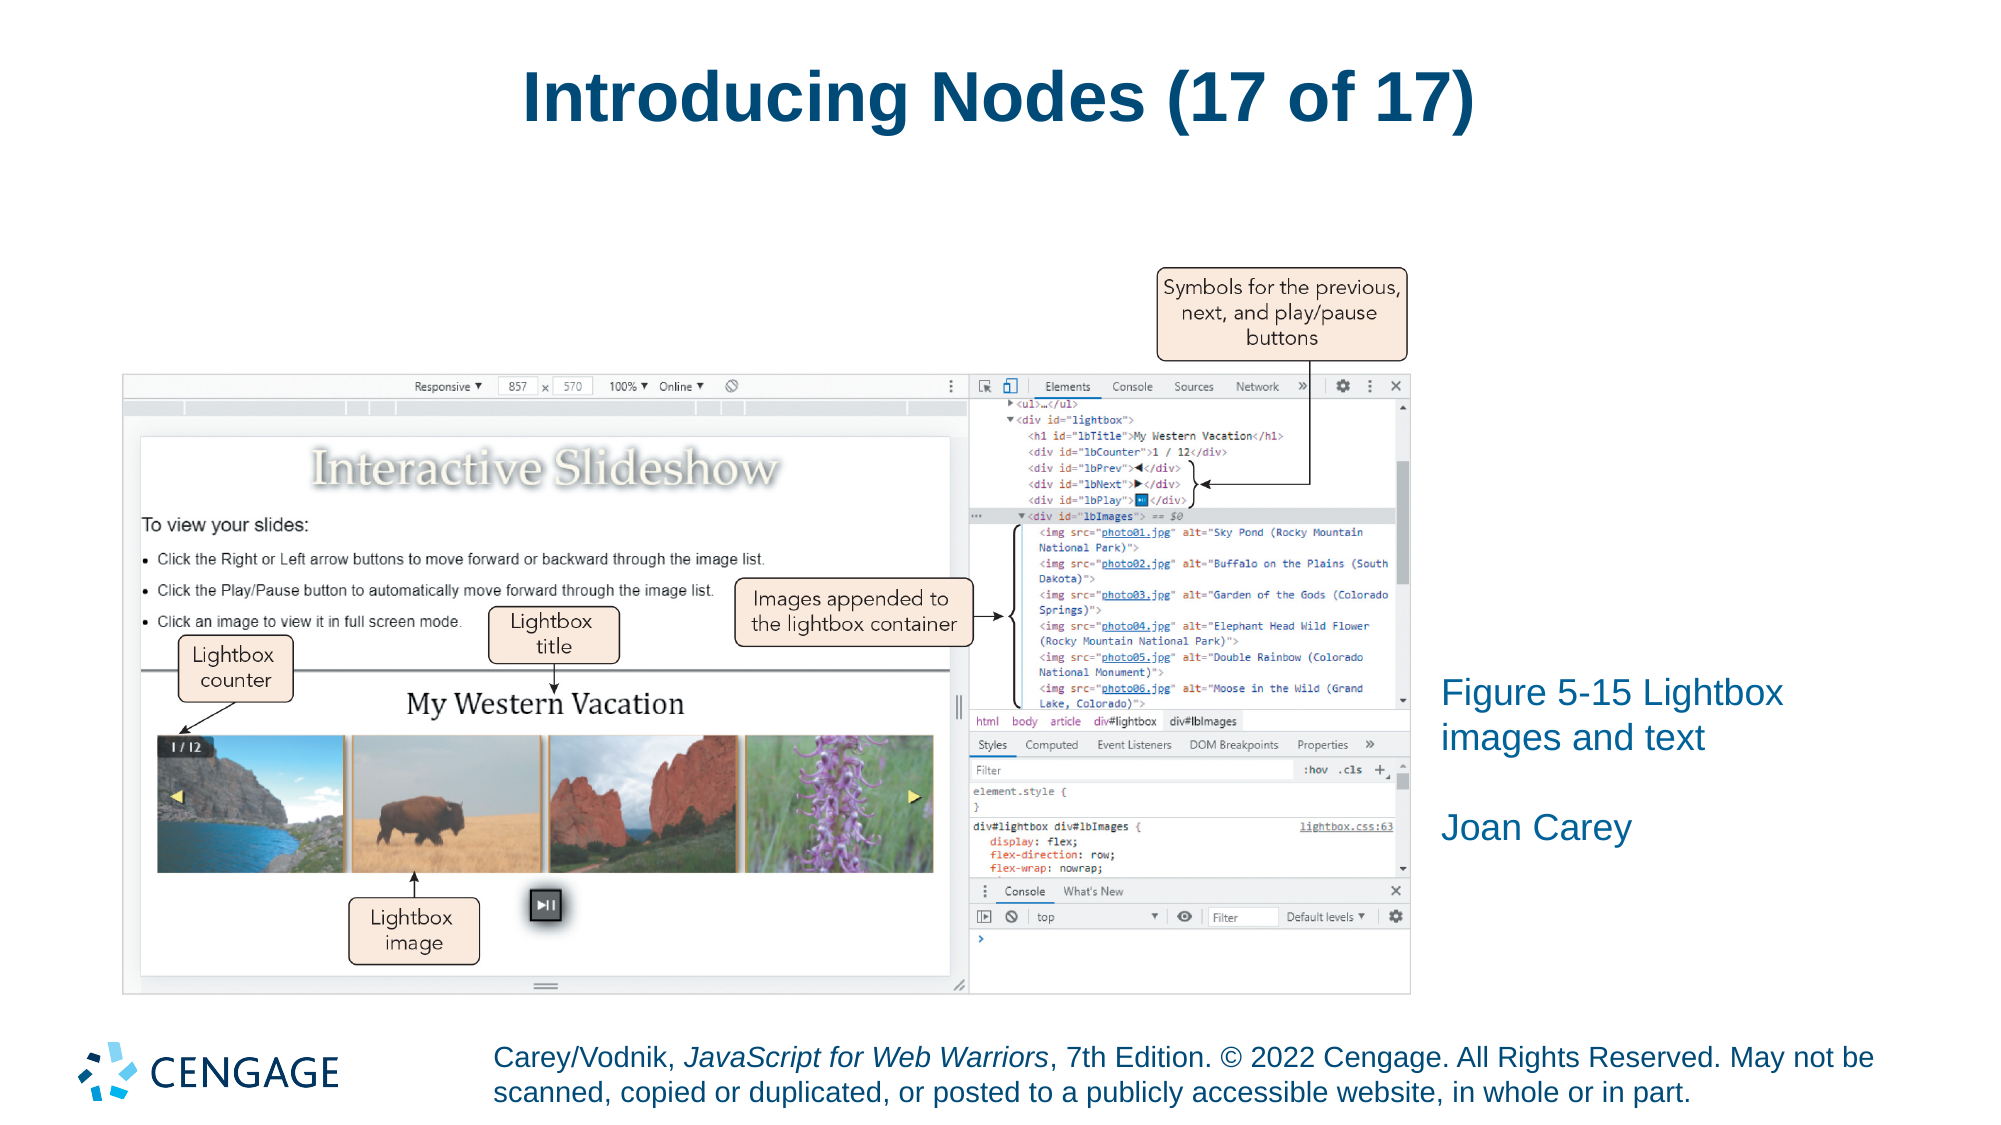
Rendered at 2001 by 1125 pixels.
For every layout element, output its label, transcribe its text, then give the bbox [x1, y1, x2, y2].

picture [78, 1042, 338, 1101]
list Figure 5-15 Lightbox images and text Joan Carey [1441, 667, 1880, 965]
picture [119, 265, 1412, 996]
title Introducing Nodes (17 of 17) [137, 59, 1863, 171]
